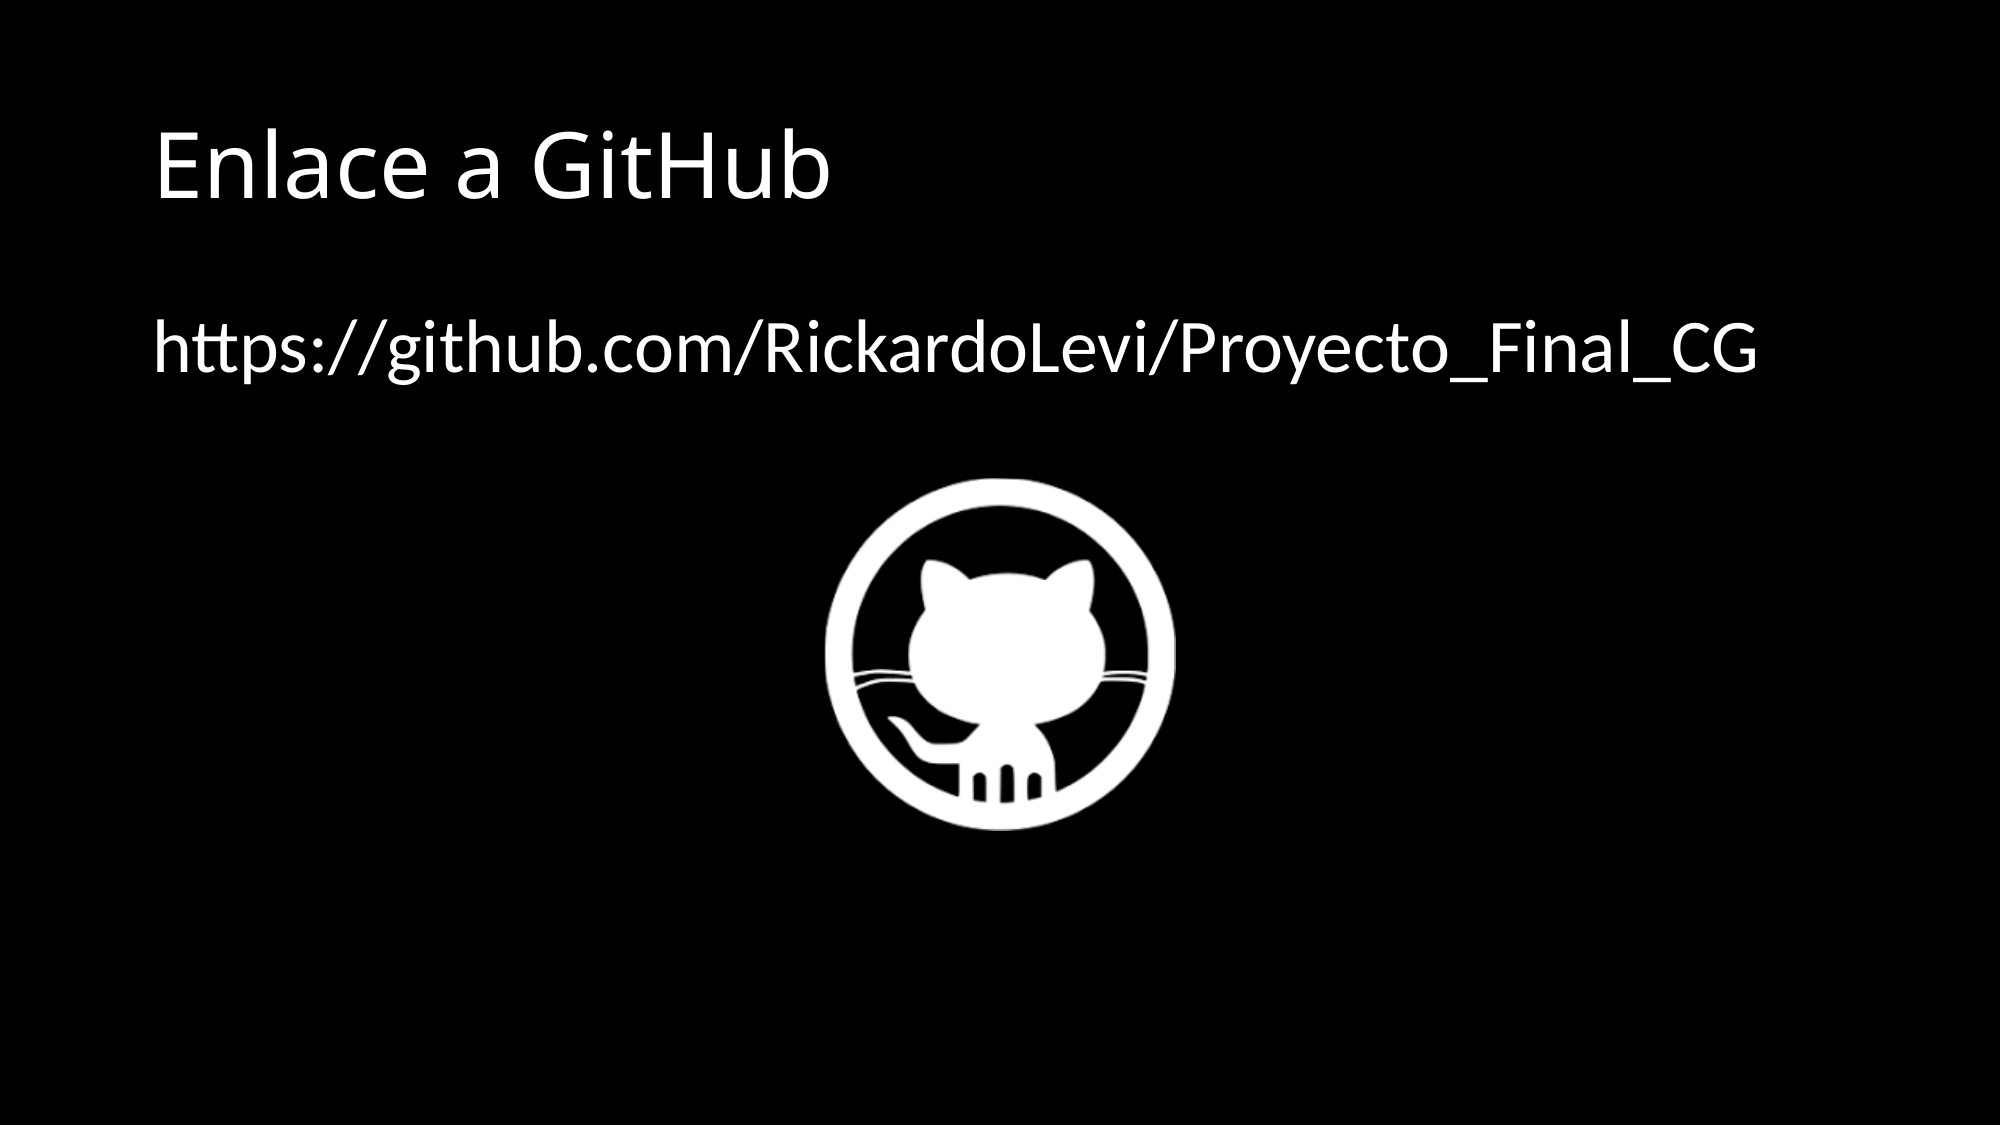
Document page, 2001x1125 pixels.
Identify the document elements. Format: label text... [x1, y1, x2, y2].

list https://github.com/RickardoLevi/Proyecto_Final_CG [137, 299, 1863, 416]
title Enlace a GitHub [137, 59, 1863, 278]
picture [824, 478, 1176, 831]
